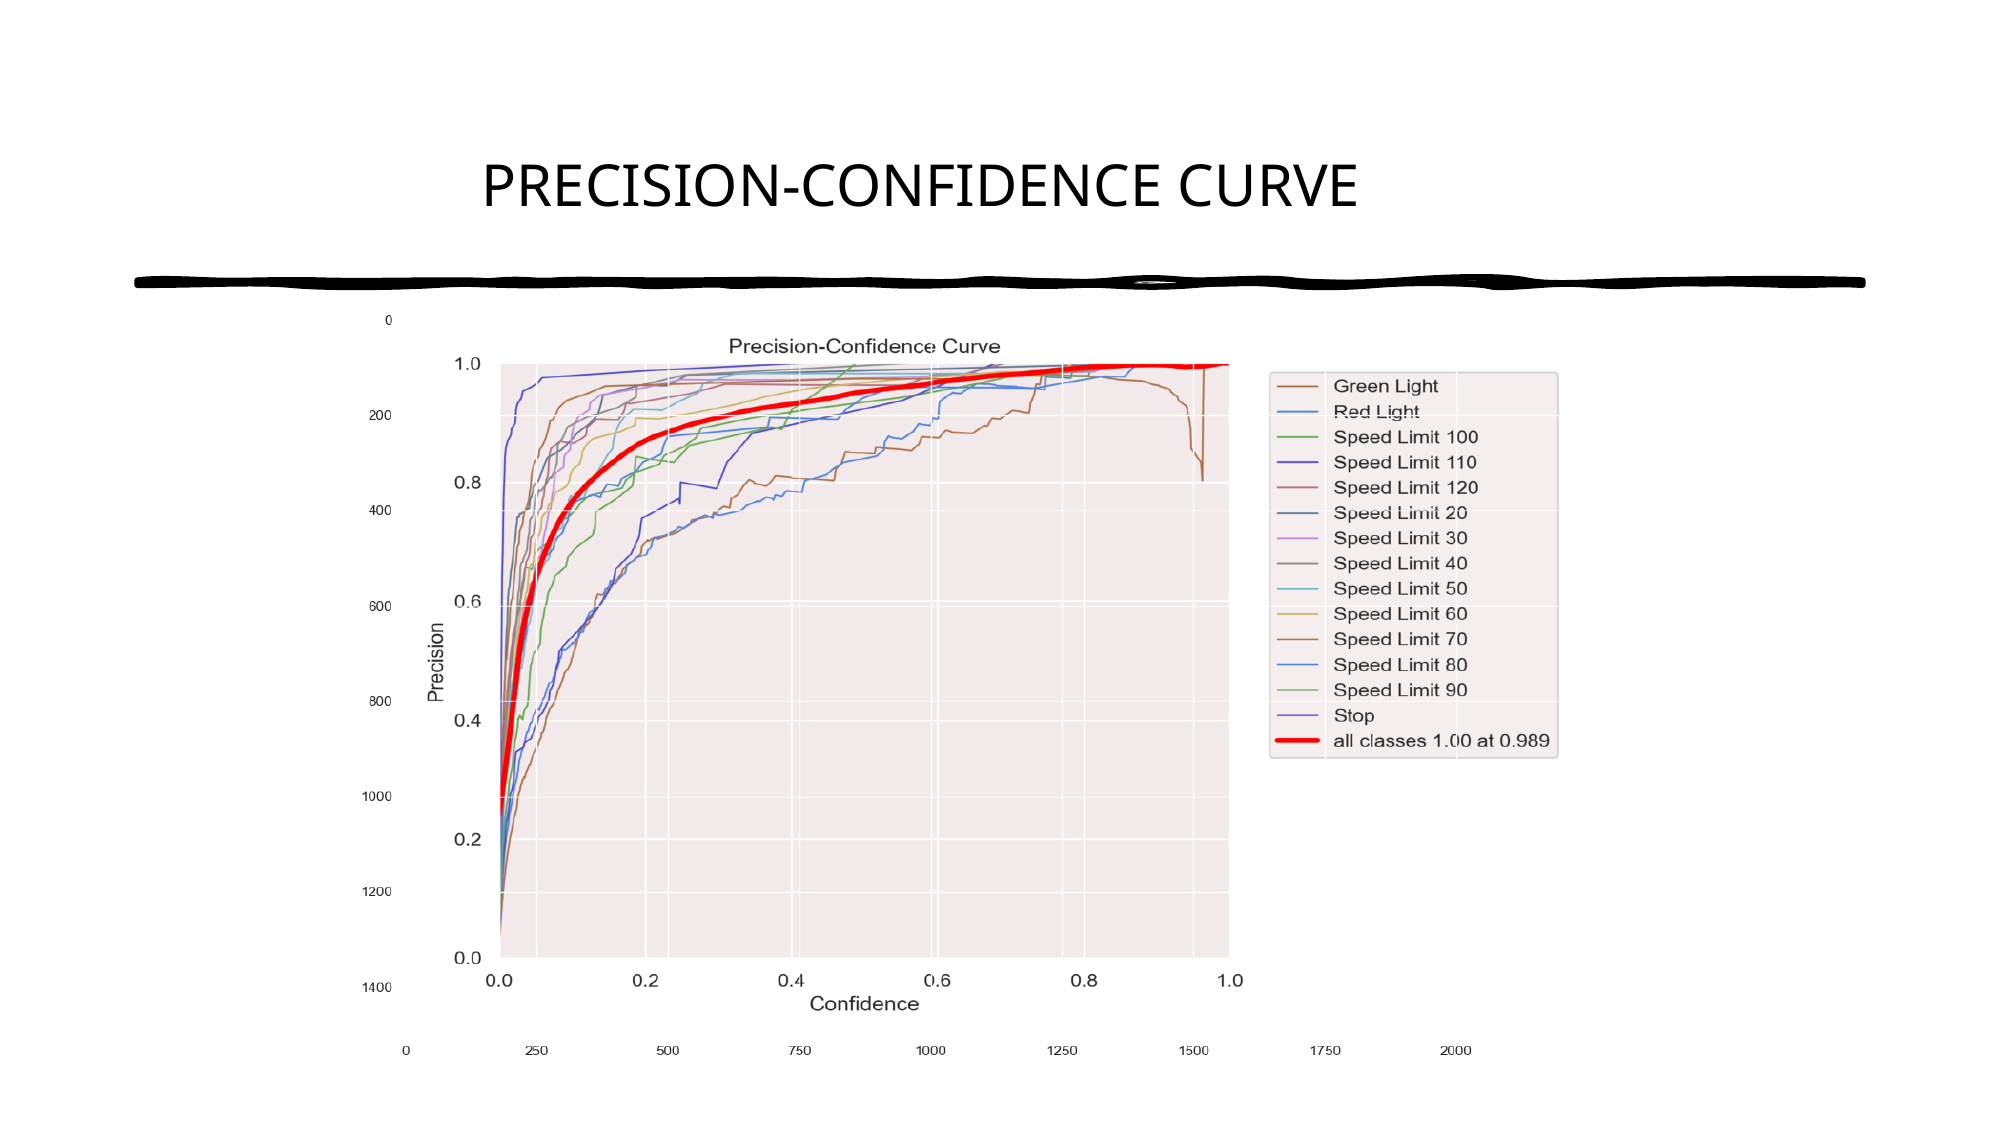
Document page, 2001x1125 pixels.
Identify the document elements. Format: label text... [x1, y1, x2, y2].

title PRECISION-CONFIDENCE CURVE [466, 114, 1415, 252]
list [349, 306, 1596, 1066]
